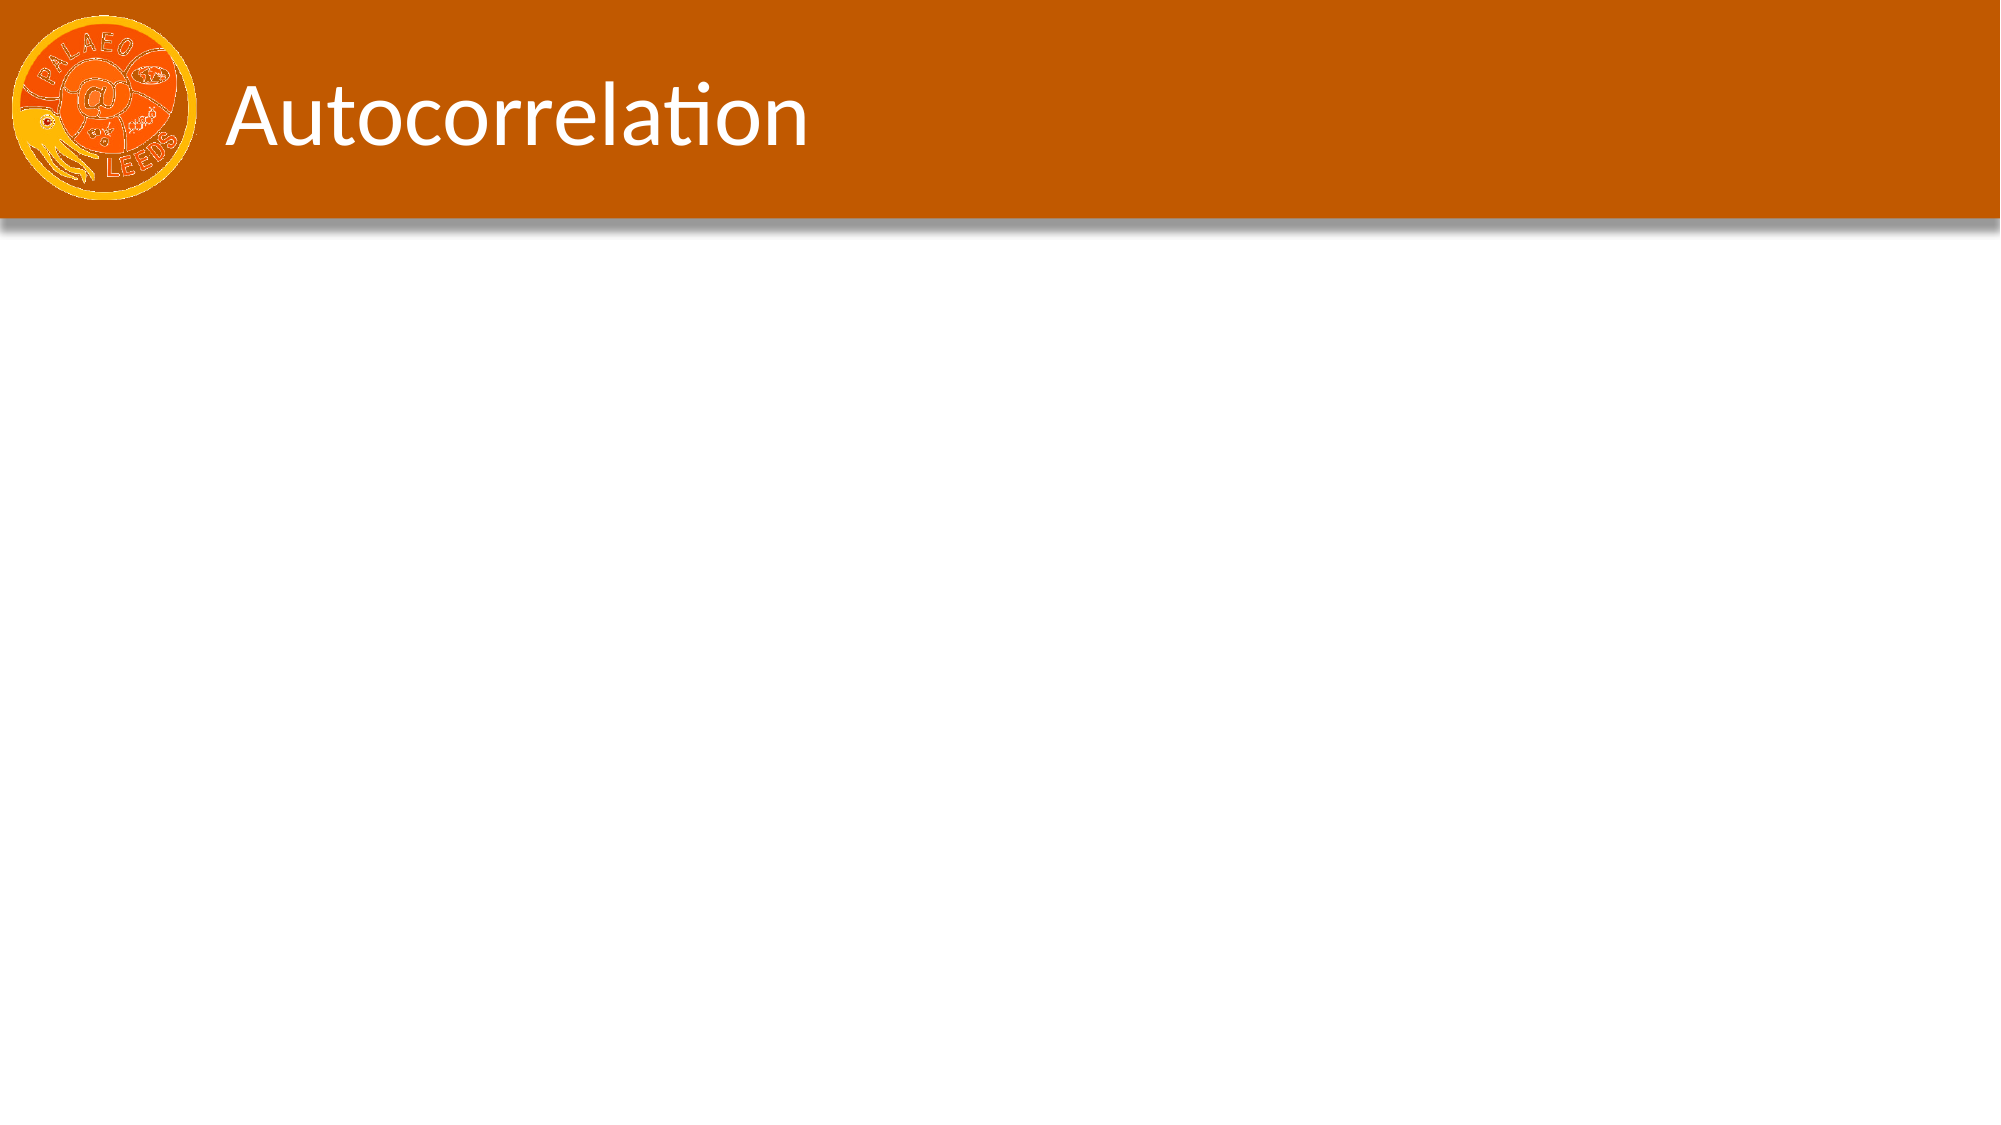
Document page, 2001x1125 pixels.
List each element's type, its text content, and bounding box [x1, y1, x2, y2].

text_box [0, 0, 2000, 219]
picture [11, 15, 197, 200]
text_box Autocorrelation [210, 17, 2000, 201]
